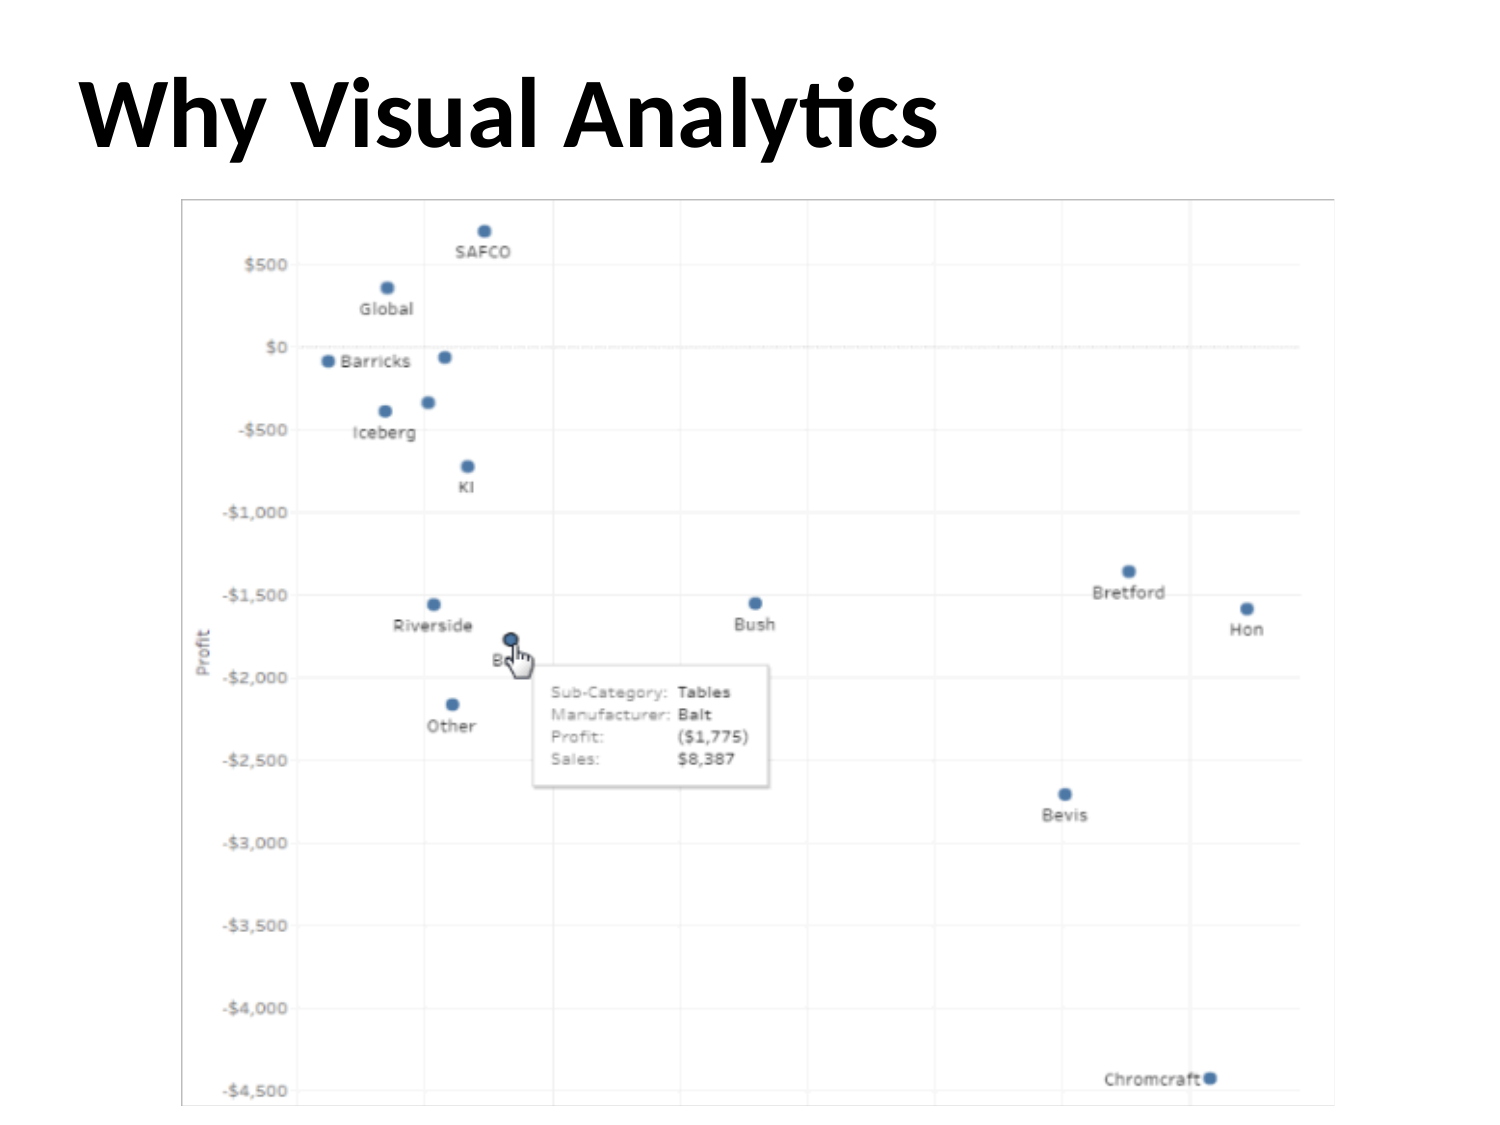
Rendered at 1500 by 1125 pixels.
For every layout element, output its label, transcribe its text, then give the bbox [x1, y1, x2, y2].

text_box Why Visual Analytics [63, 30, 1452, 200]
picture [180, 199, 1335, 1106]
